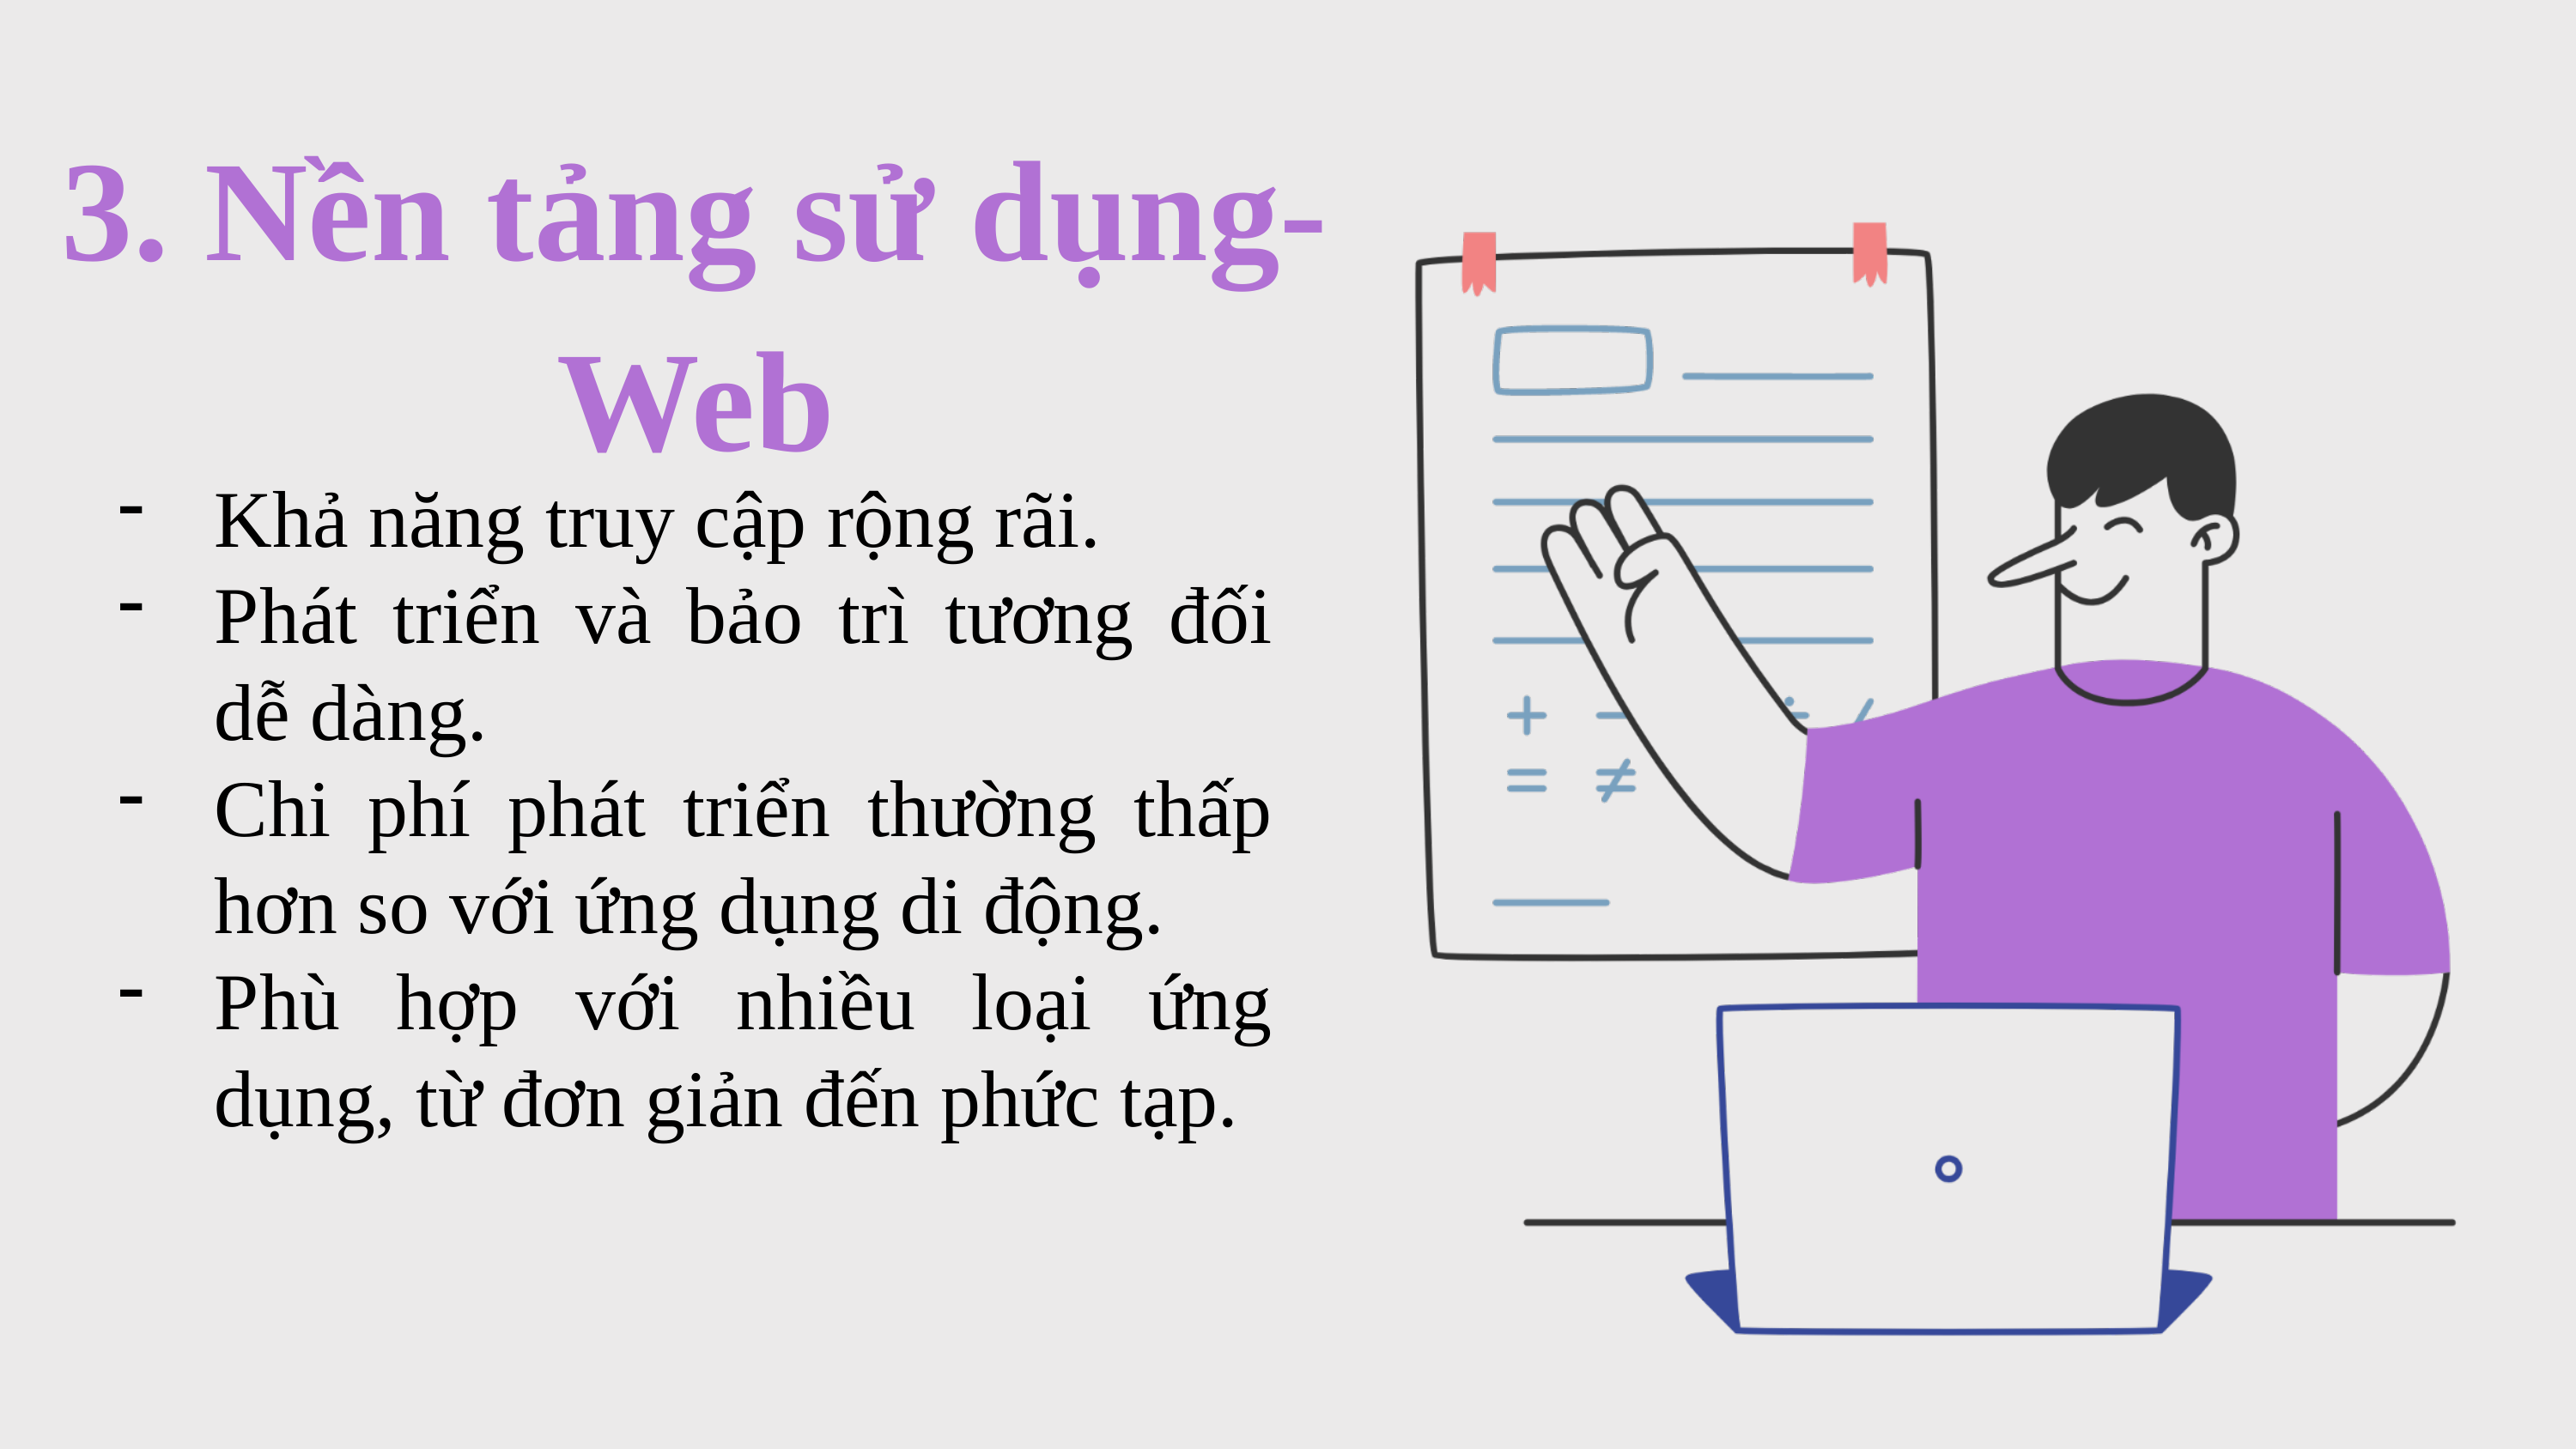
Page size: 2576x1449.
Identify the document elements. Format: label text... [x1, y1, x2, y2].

picture [1409, 214, 2471, 1344]
text_box Khả năng truy cập rộng rãi. Phát triển và bảo trì tương đối dễ dàng. Chi phí phát triển thường thấp hơn so với ứng dụng di động. Phù hợp với nhiều loại ứng dụng, từ đơn giản đến phức tạp. [105, 459, 1286, 1149]
text_box 3. Nền tảng sử dụng- Web [54, 98, 1337, 480]
